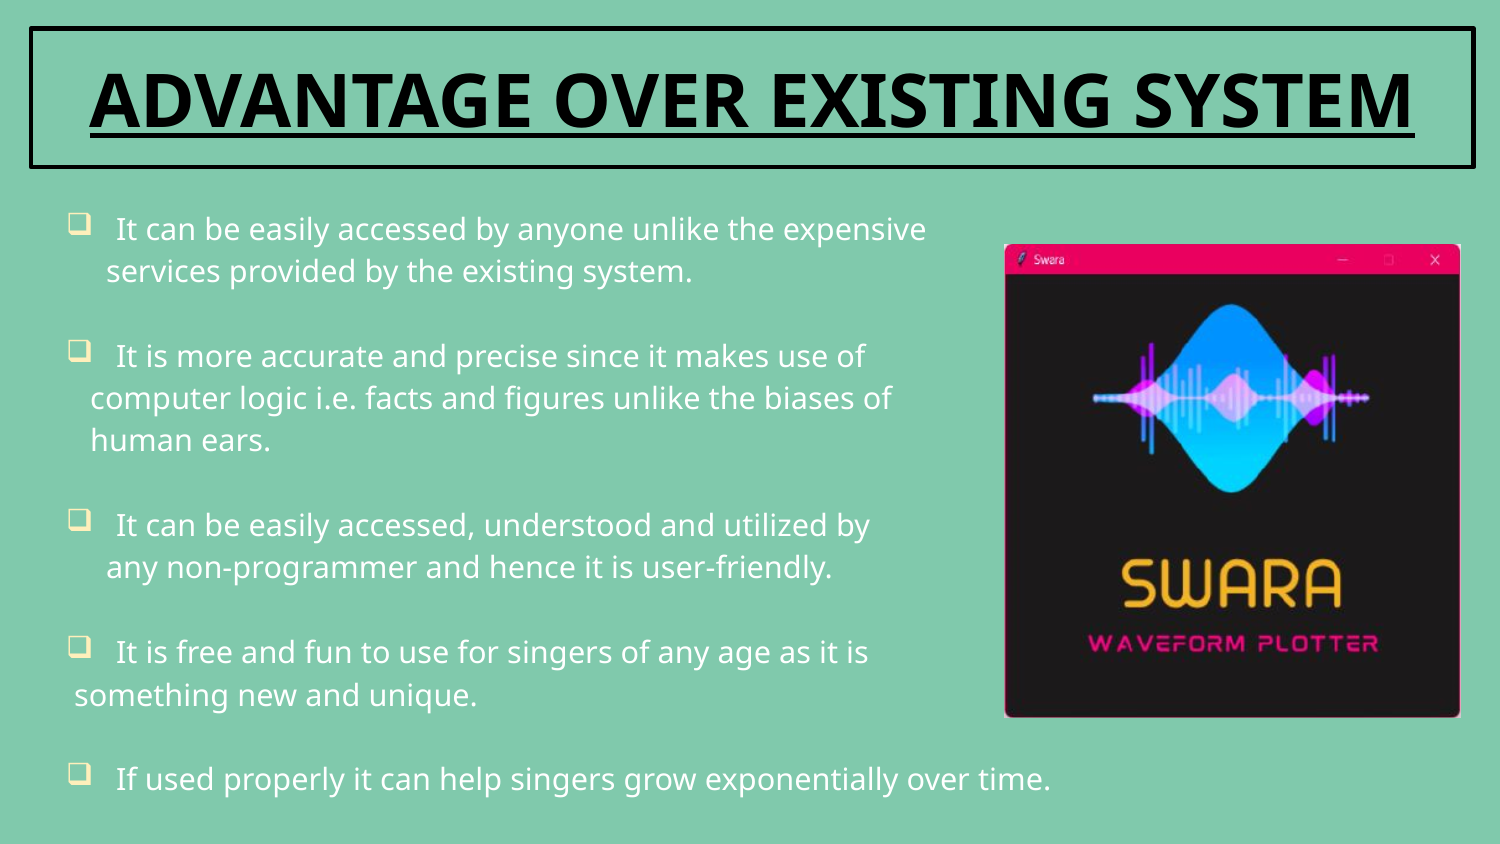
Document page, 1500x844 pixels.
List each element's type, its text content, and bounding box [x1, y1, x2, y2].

title ADVANTAGE OVER EXISTING SYSTEM [30, 28, 1474, 167]
picture [1003, 243, 1461, 719]
list It can be easily accessed by anyone unlike the expensive services provided by the existing system. It is more accurate and precise since it makes use of computer logic i.e. facts and figures unlike the biases of human ears. It can be easily accessed, understood and utilized by any non-programmer and hence it is user-friendly. It is free and fun to use for singers of any age as it is something new and unique. If used properly it can help singers grow exponentially over time. [51, 189, 1449, 816]
